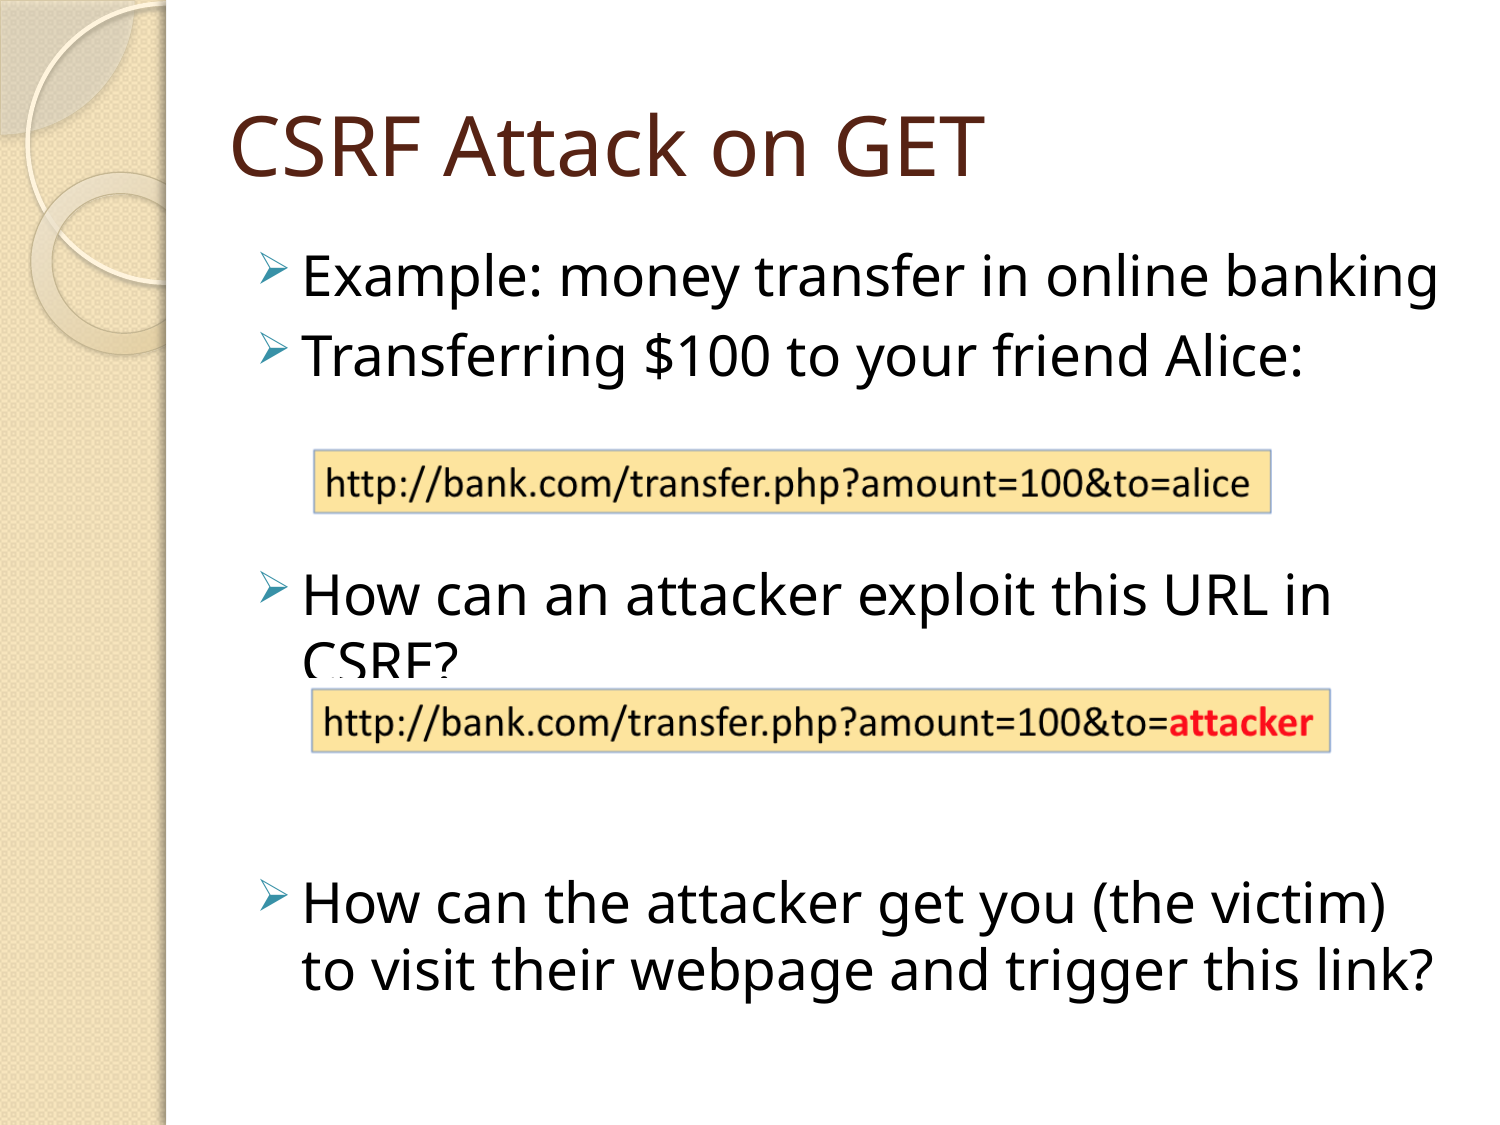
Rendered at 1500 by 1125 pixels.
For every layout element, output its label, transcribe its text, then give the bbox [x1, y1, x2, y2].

picture [300, 678, 1341, 764]
text_box Example: money transfer in online banking Transferring $100 to your friend Alice: How can an attacker exploit this URL in CSRF? How can the attacker get you (the victim) to visit their webpage and trigger this link? [228, 232, 1459, 1021]
title CSRF Attack on GET [214, 49, 1445, 238]
picture [300, 439, 1283, 528]
